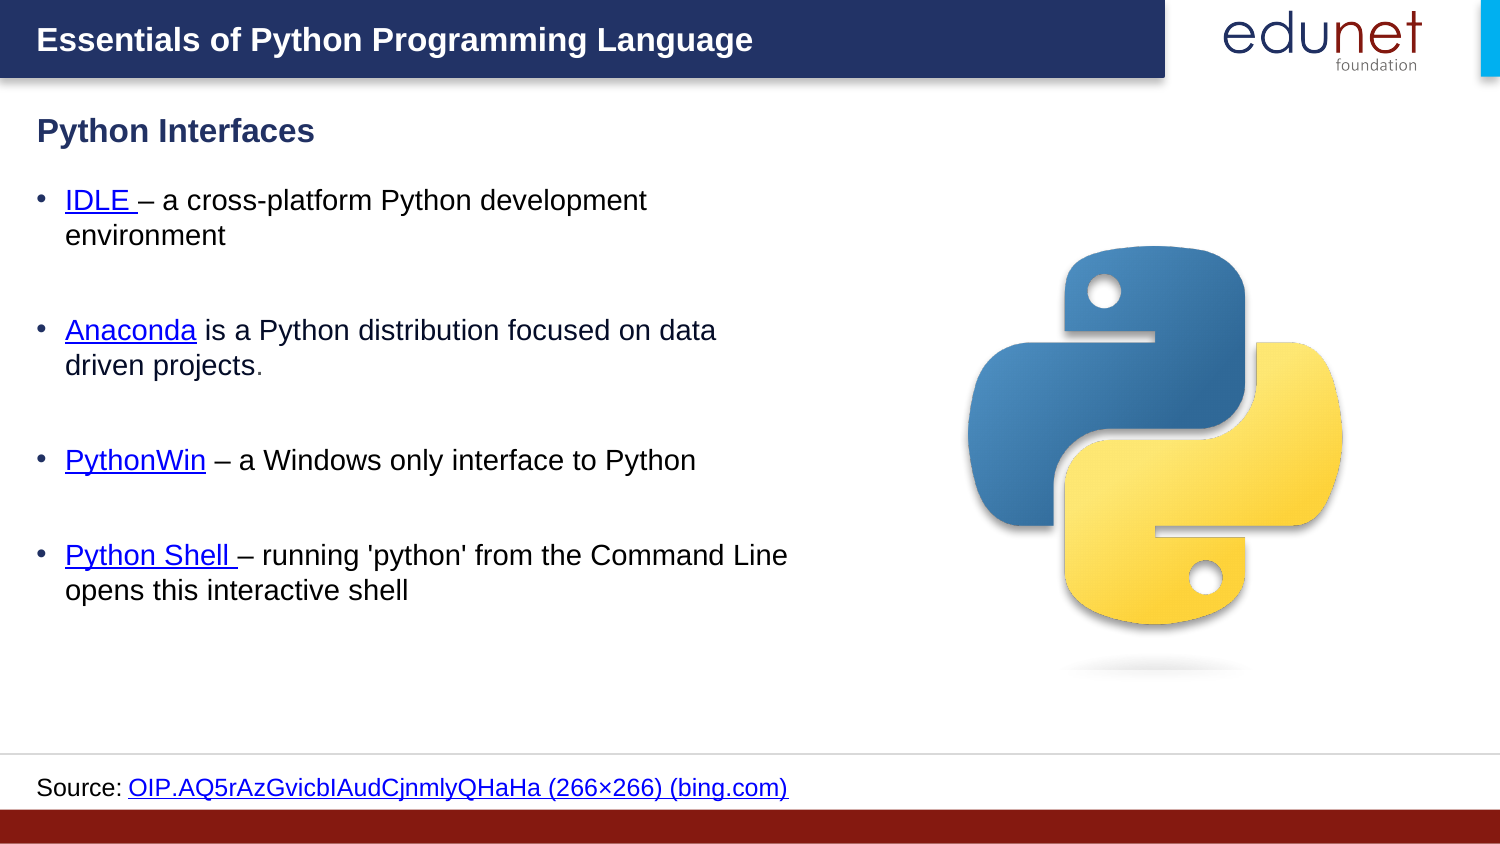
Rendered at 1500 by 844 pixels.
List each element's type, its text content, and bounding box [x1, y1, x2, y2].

text_box Source: [21, 763, 113, 809]
text_box IDLE – a cross-platform Python development environment Anaconda is a Python distribution focused on data driven projects. PythonWin – a Windows only interface to Python Python Shell – running 'python' from the Command Line opens this interactive shell [21, 173, 818, 614]
picture [968, 246, 1355, 671]
title Python Interfaces [21, 93, 504, 147]
text_box OIP.AQ5rAzGvicbIAudCjnmlyQHaHa (266×266) (bing.com) [113, 763, 1187, 809]
picture [1219, 8, 1424, 75]
